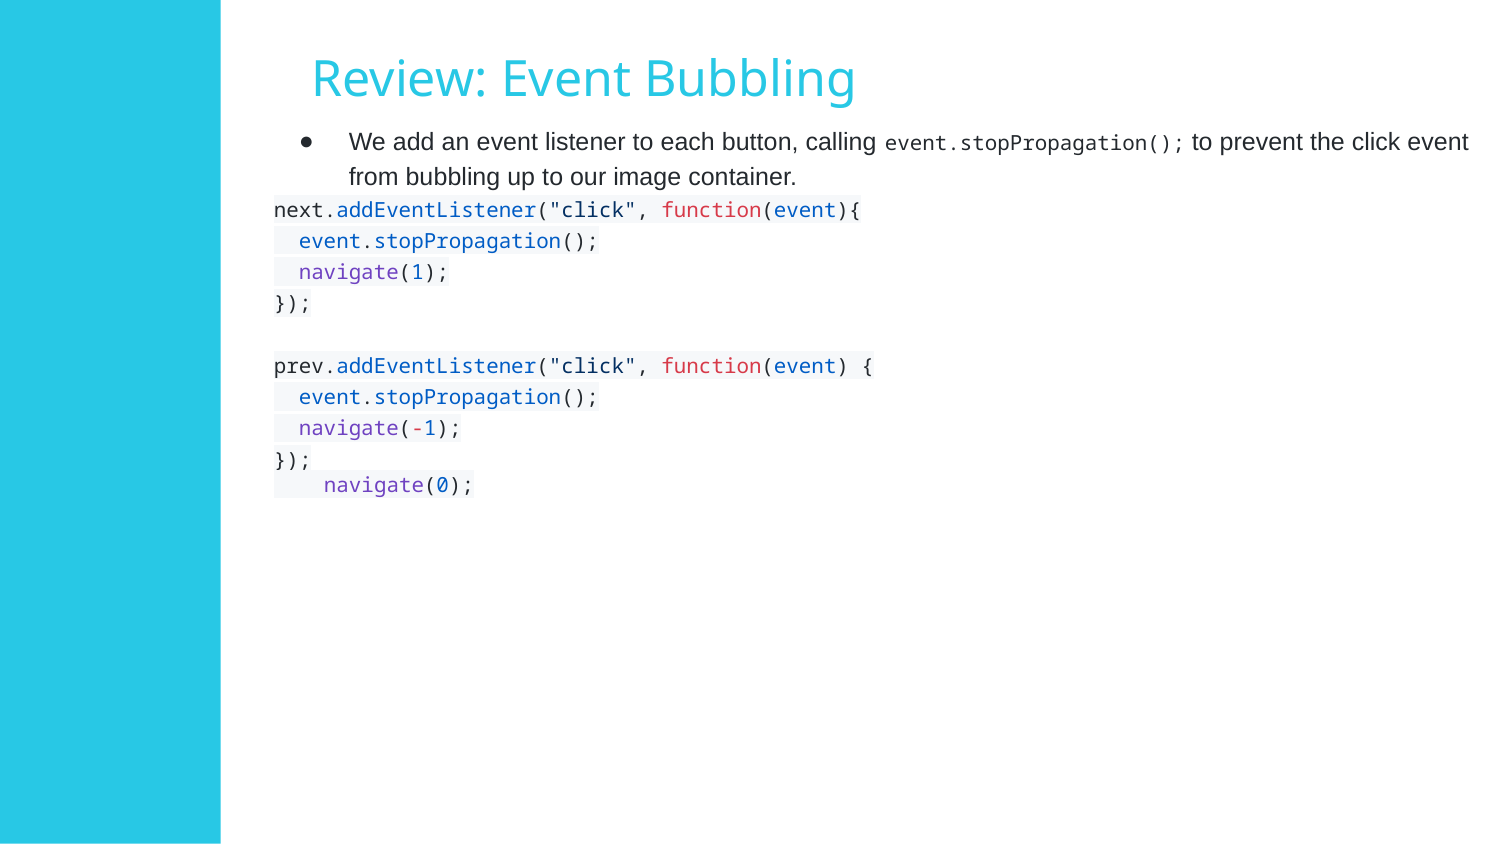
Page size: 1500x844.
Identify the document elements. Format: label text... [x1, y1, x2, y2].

title Review: Event Bubbling [296, 11, 1500, 106]
list We add an event listener to each button, calling event.stopPropagation(); to prevent the click event from bubbling up to our image container. next.addEventListener("click", function(event){ event.stopPropagation(); navigate(1); }); prev.addEventListener("click", function(event) { event.stopPropagation(); navigate(-1); }); navigate(0); [258, 106, 1500, 614]
